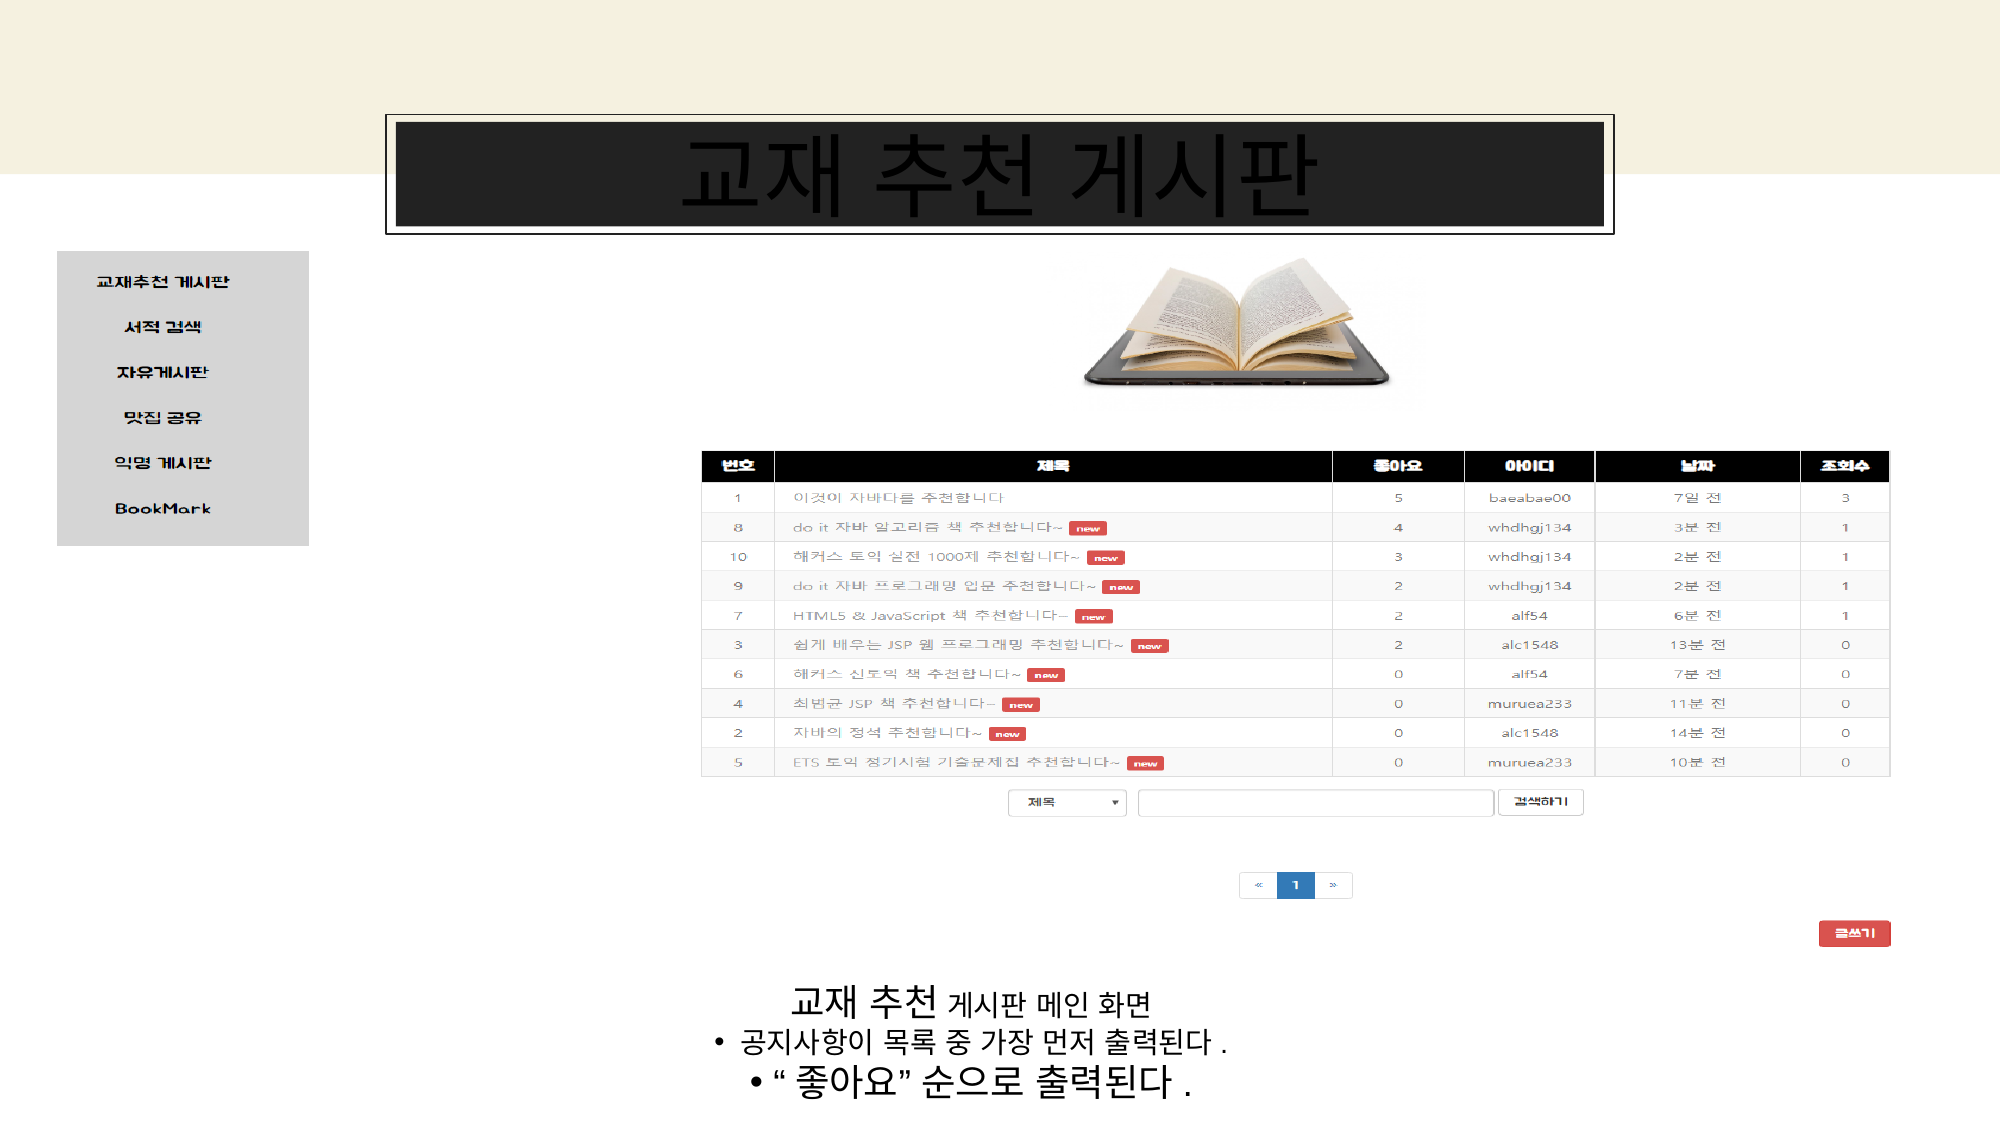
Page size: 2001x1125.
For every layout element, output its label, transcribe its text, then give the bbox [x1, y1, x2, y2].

text_box 교재 추천 게시판 메인 화면 공지사항이 목록 중 가장 먼저 출력된다. “좋아요” 순으로 출력된다. [219, 971, 1724, 1125]
title 교재 추천 게시판 [395, 121, 1604, 227]
picture [56, 251, 1909, 947]
